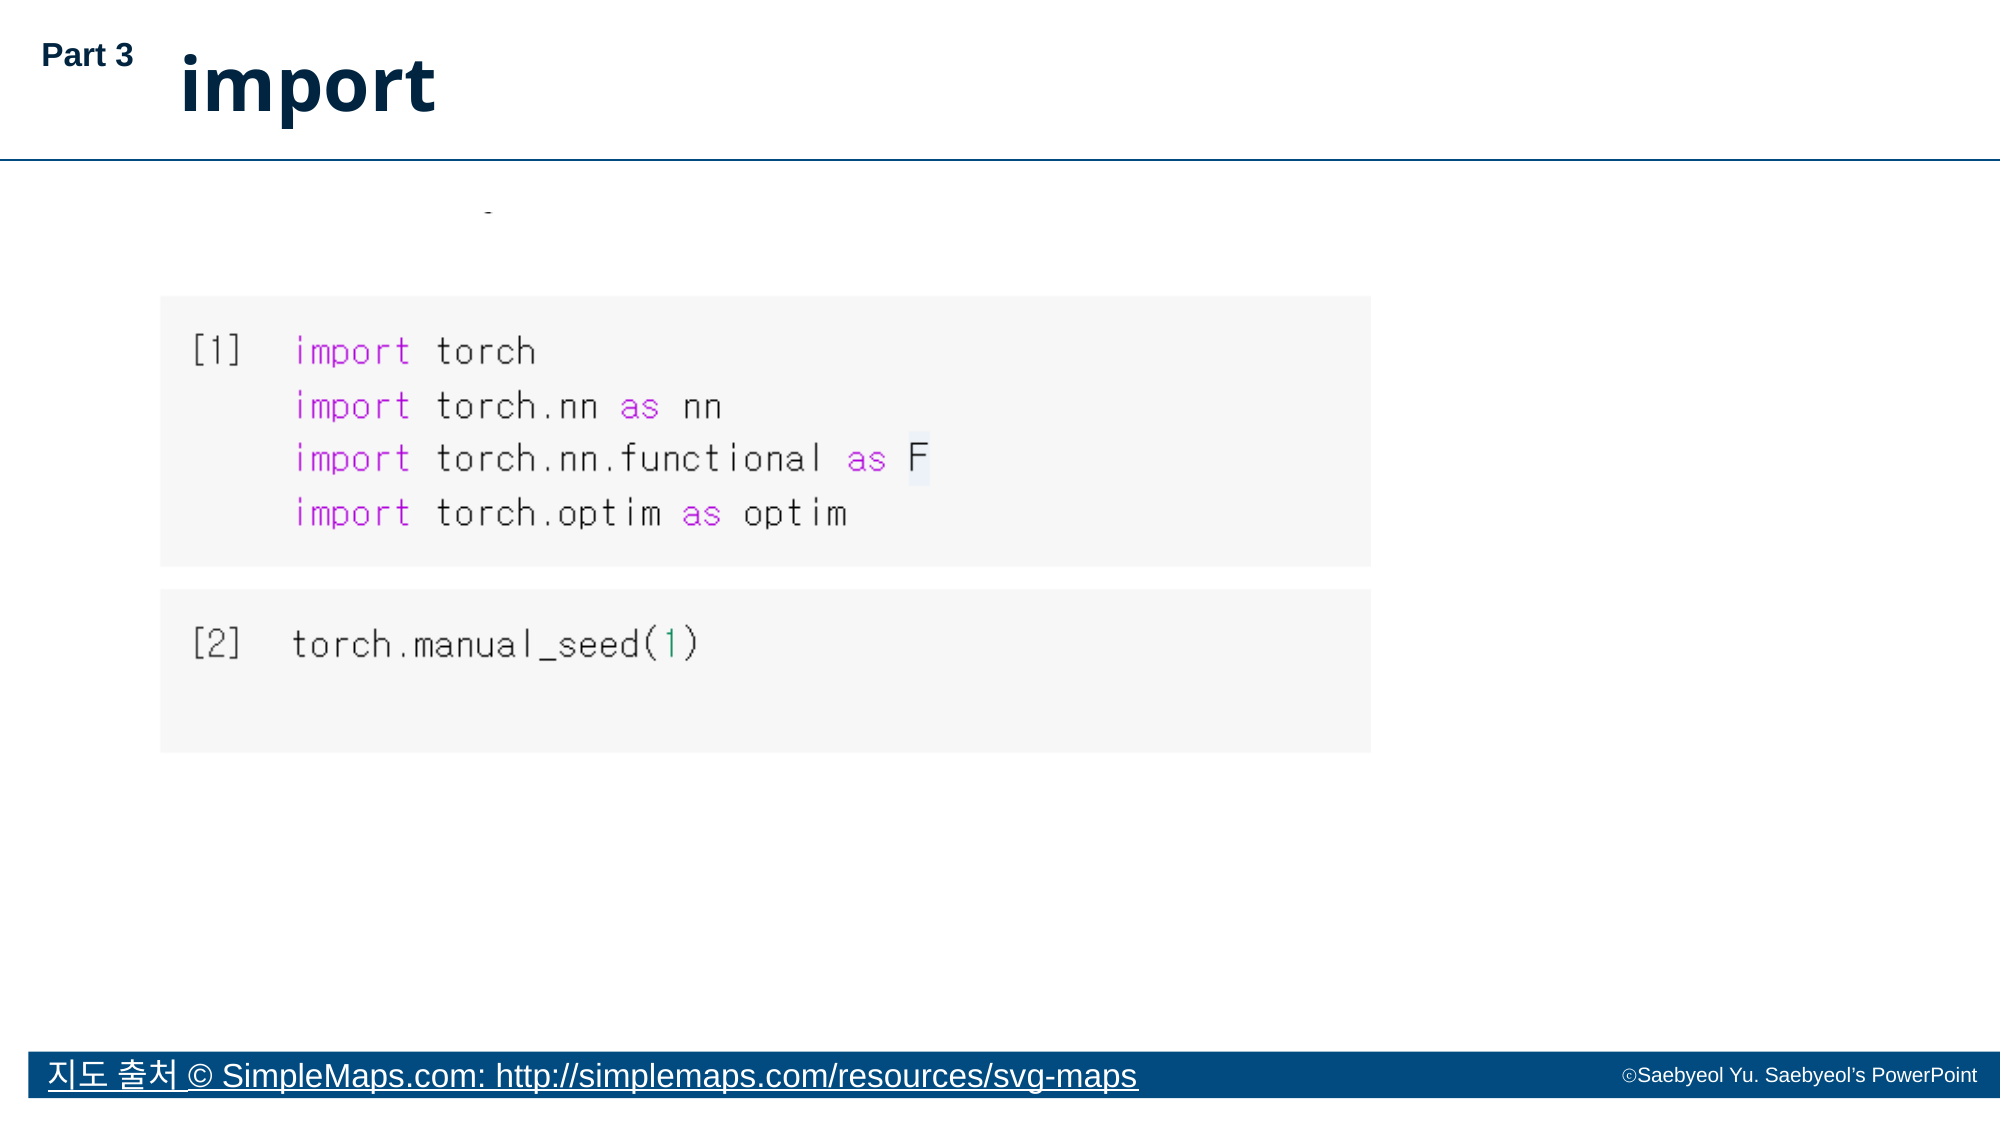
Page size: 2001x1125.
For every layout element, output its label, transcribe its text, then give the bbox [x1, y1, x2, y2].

picture [157, 212, 1371, 755]
text_box import [164, 28, 783, 134]
text_box Part 3 [26, 26, 165, 81]
text_box 지도 출처 © SimpleMaps.com: http://simplemaps.com/resources/svg-maps [32, 1046, 1164, 1110]
